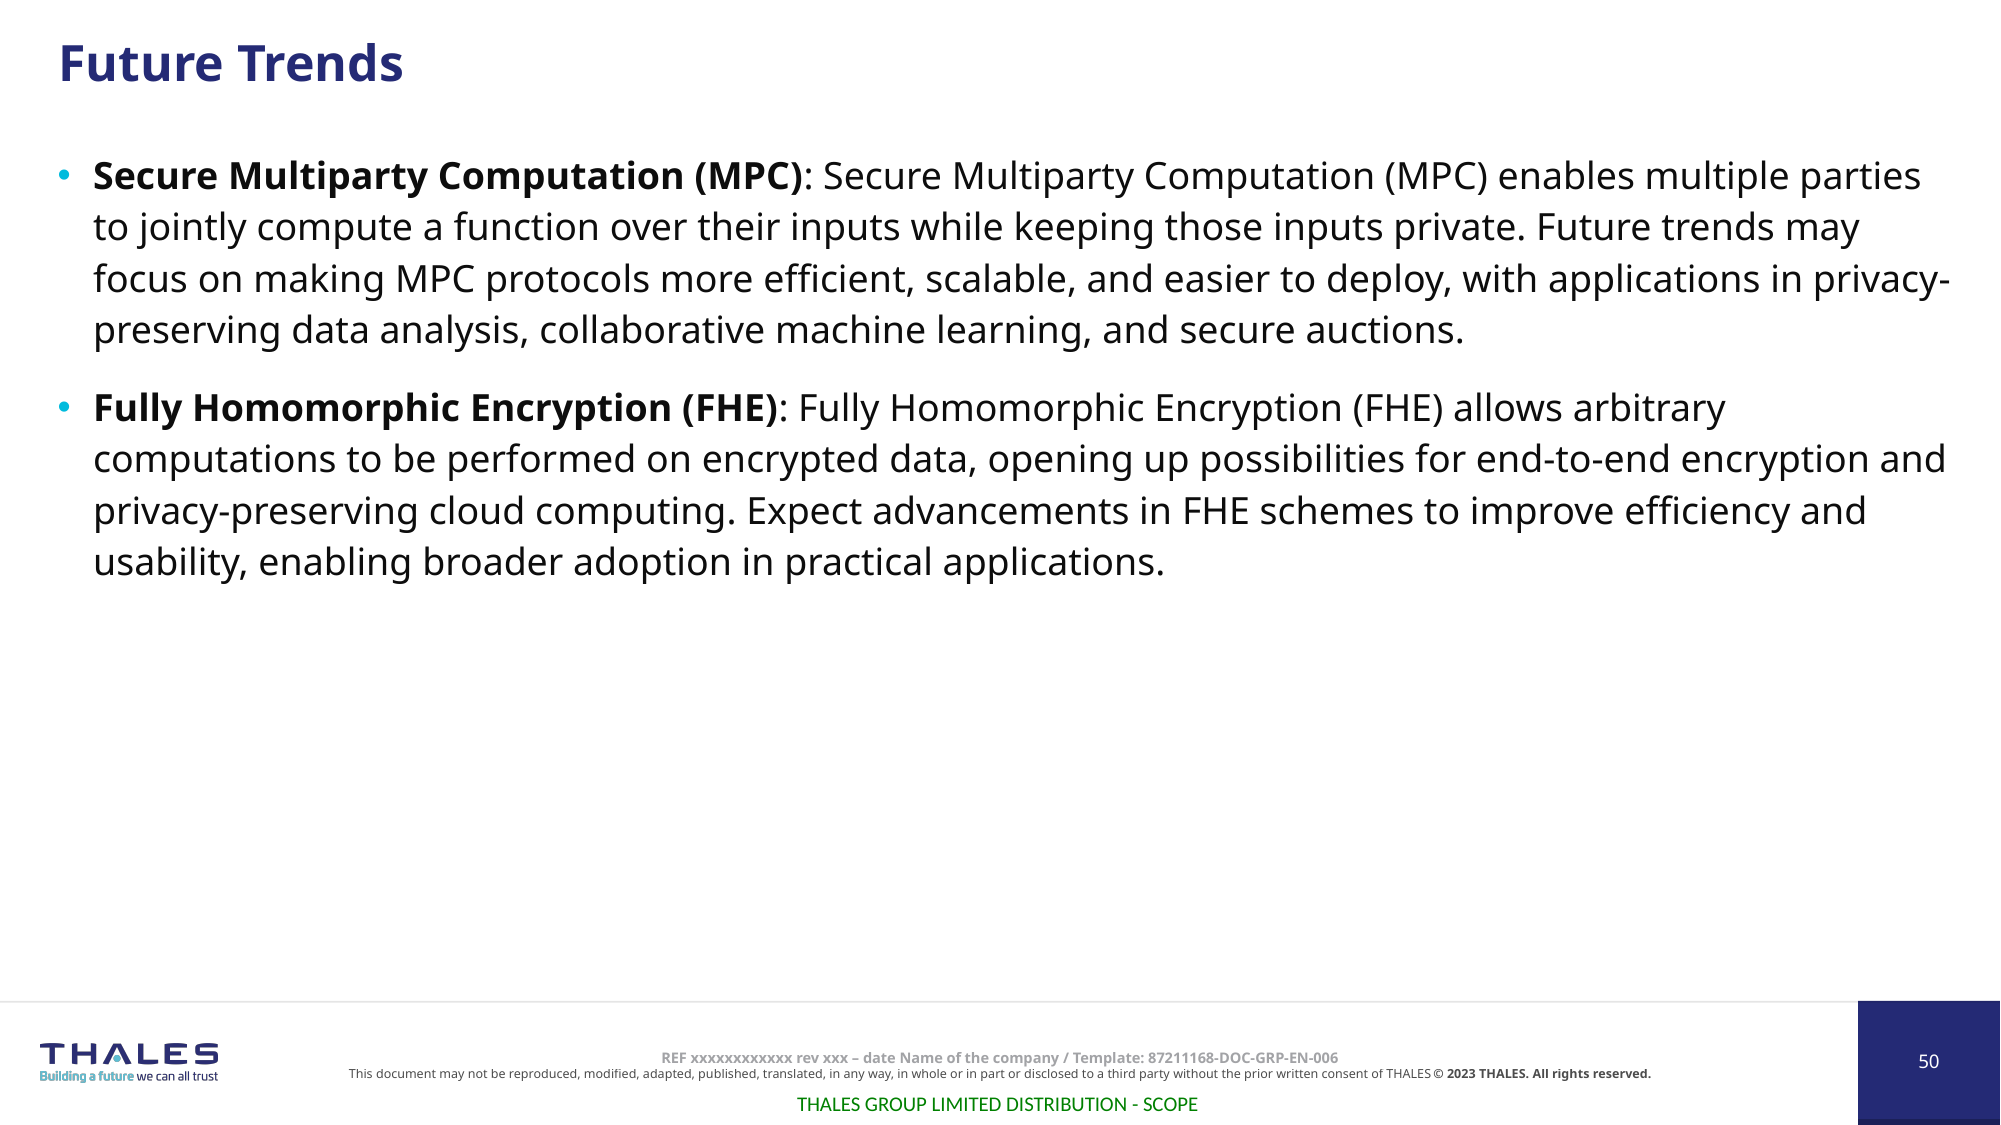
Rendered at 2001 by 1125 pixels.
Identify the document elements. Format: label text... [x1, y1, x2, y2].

list Secure Multiparty Computation (MPC): Secure Multiparty Computation (MPC) enables multiple parties to jointly compute a function over their inputs while keeping those inputs private. Future trends may focus on making MPC protocols more efficient, scalable, and easier to deploy, with applications in privacy-preserving data analysis, collaborative machine learning, and secure auctions. Fully Homomorphic Encryption (FHE): Fully Homomorphic Encryption (FHE) allows arbitrary computations to be performed on encrypted data, opening up possibilities for end-to-end encryption and privacy-preserving cloud computing. Expect advancements in FHE schemes to improve efficiency and usability, enabling broader adoption in practical applications. [57, 145, 1956, 988]
picture [40, 1043, 218, 1083]
title Future Trends [58, 31, 1956, 93]
